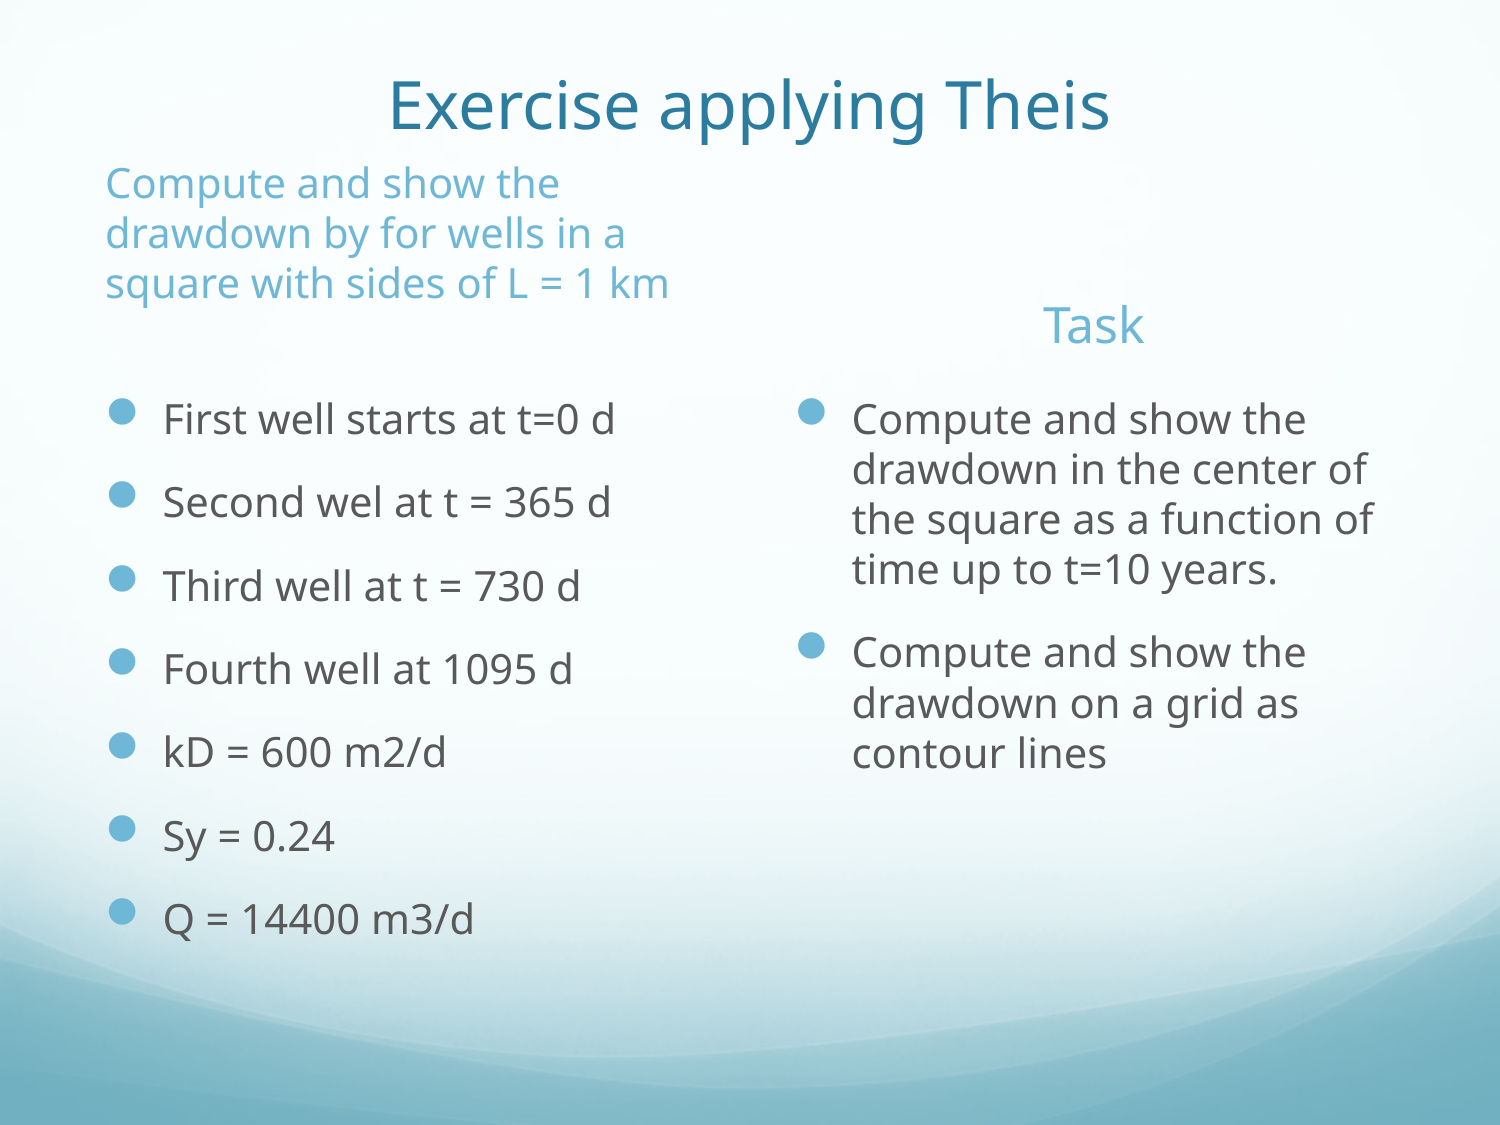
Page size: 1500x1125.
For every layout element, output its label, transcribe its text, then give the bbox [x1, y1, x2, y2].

list Compute and show the drawdown by for wells in a square with sides of L = 1 km [90, 149, 721, 315]
list First well starts at t=0 d Second wel at t = 365 d Third well at t = 730 d Fourth well at 1095 d kD = 600 m2/d Sy = 0.24 Q = 14400 m3/d [90, 385, 721, 975]
title Exercise applying Theis [90, 17, 1410, 150]
list Compute and show the drawdown in the center of the square as a function of time up to t=10 years. Compute and show the drawdown on a grid as contour lines [779, 385, 1410, 975]
list Task [779, 238, 1410, 362]
